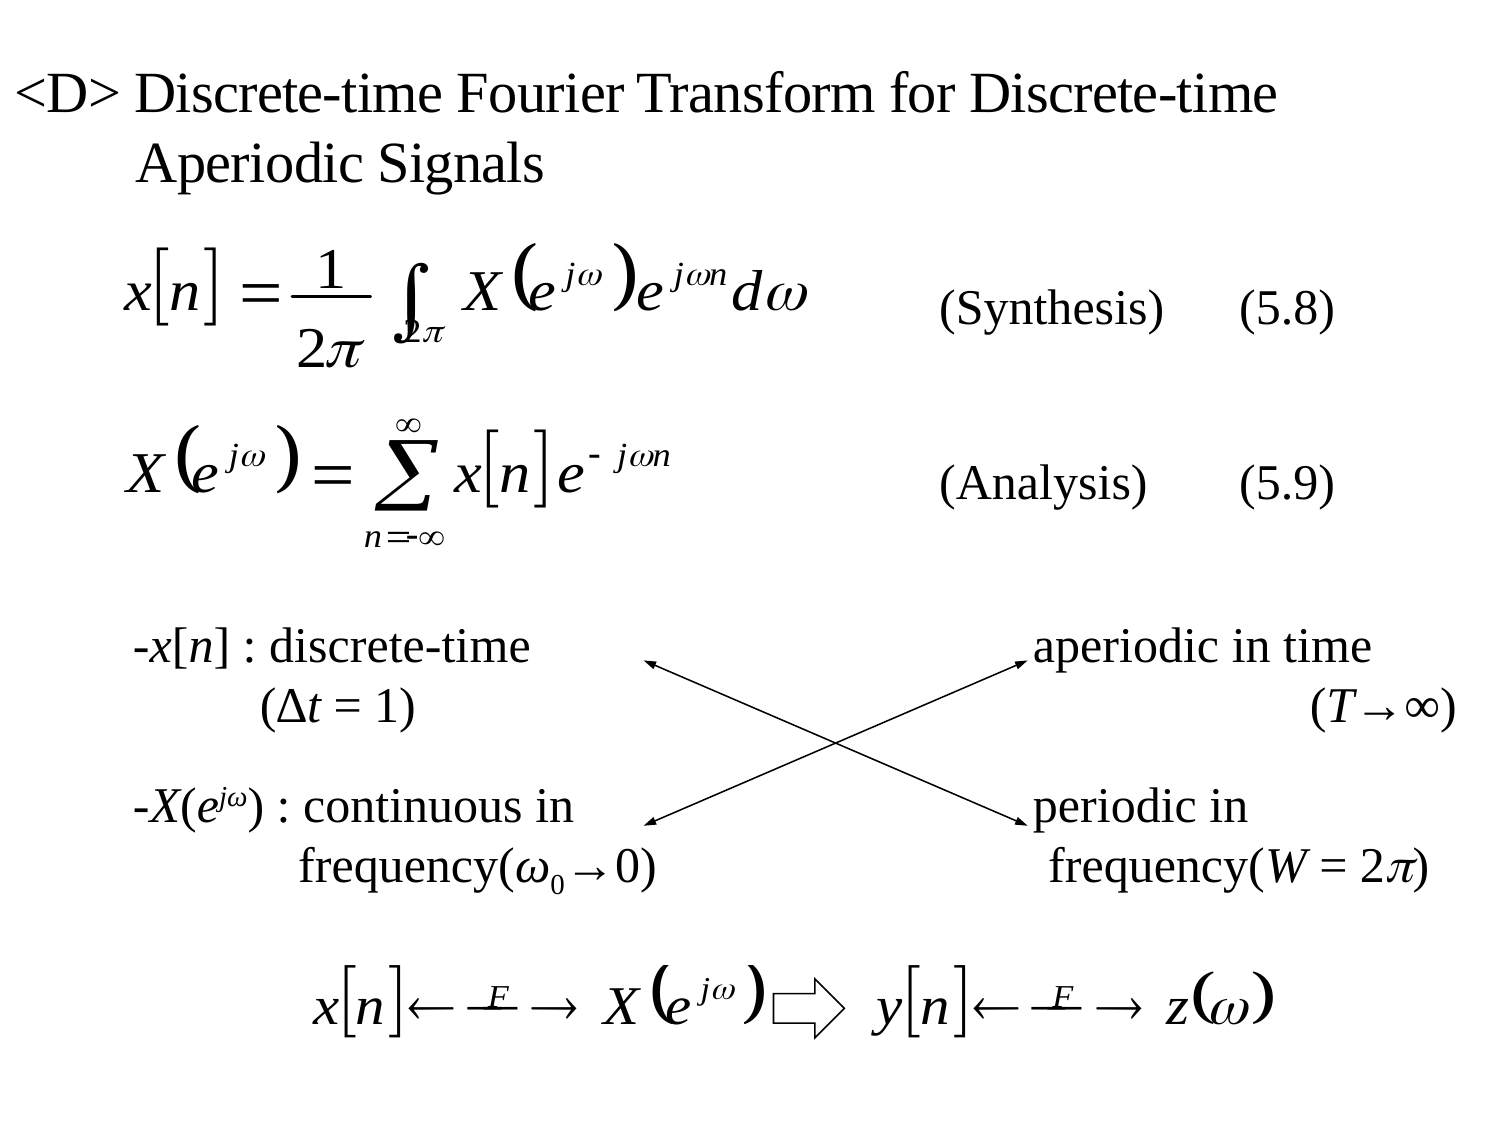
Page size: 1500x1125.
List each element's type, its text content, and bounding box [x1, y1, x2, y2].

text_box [111, 232, 1353, 560]
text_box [0, 606, 1500, 906]
text_box <D> Discrete-time Fourier Transform for Discrete-time Aperiodic Signals [0, 47, 1500, 202]
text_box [300, 964, 1279, 1048]
